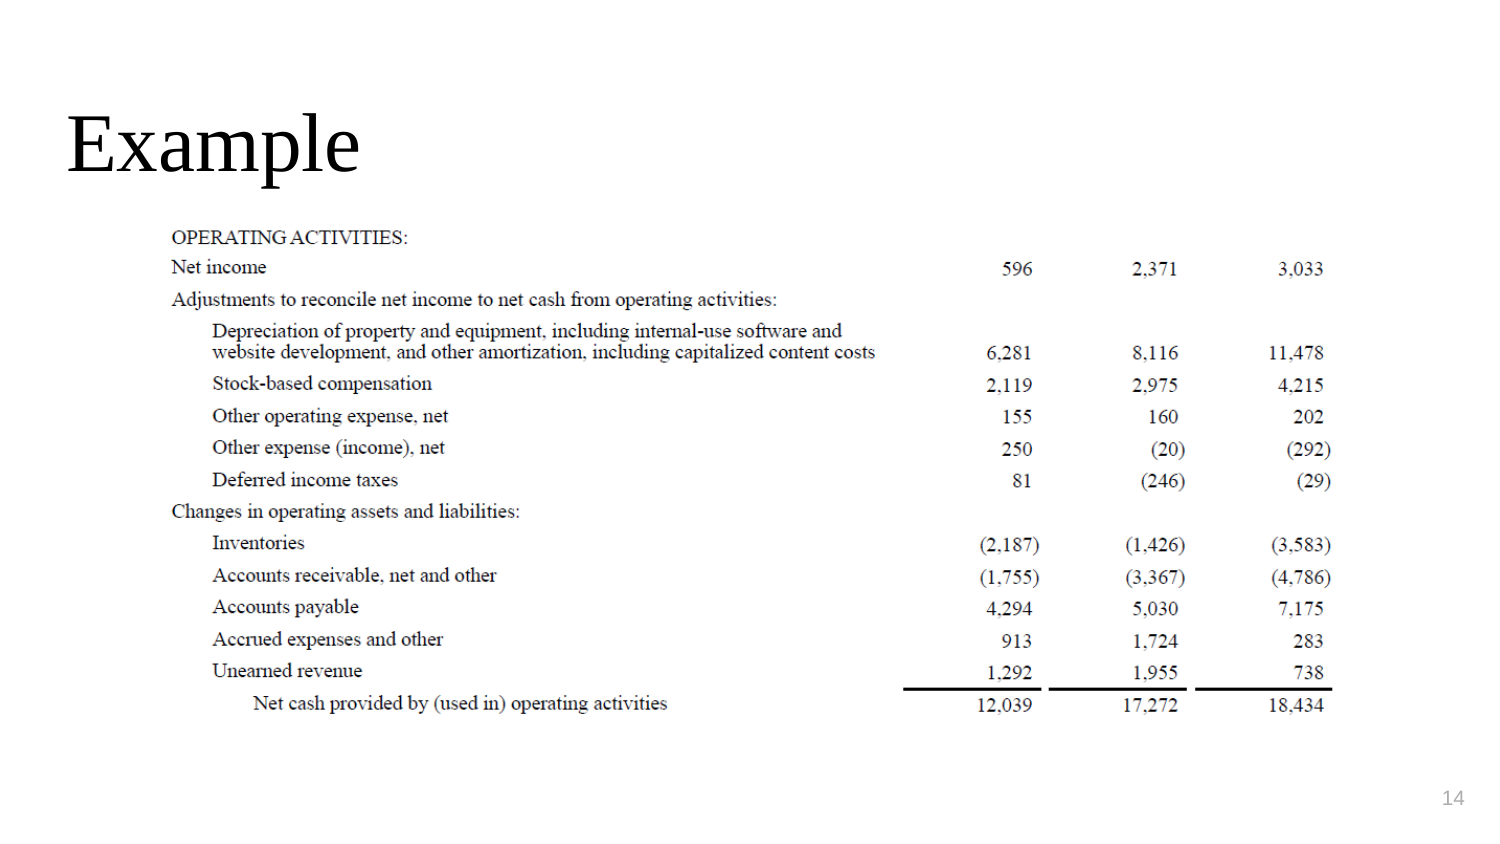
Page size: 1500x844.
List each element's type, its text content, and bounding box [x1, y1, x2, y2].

title Example [51, 72, 1449, 167]
picture [129, 219, 1371, 719]
slide_number ‹#› [1389, 764, 1480, 830]
